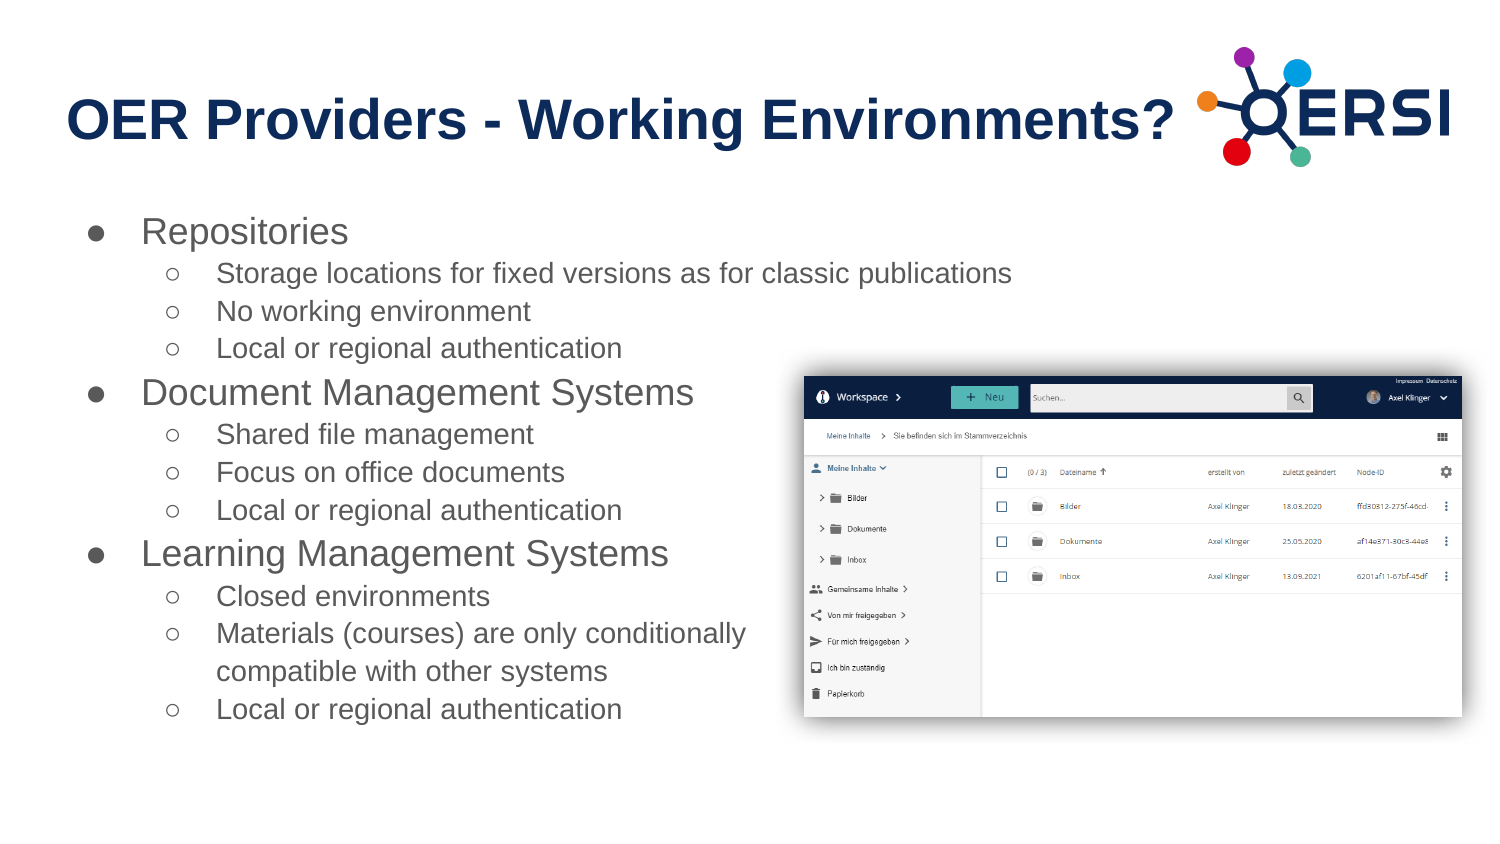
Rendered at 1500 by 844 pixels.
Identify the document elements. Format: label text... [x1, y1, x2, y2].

picture [1196, 46, 1450, 168]
title OER Providers - Working Environments? [51, 72, 1191, 167]
list Repositories Storage locations for fixed versions as for classic publications No working environment Local or regional authentication Document Management Systems Shared file management Focus on office documents Local or regional authentication Learning Management Systems Closed environments Materials (courses) are only conditionally compatible with other systems Local or regional authentication [51, 189, 1449, 809]
picture [803, 375, 1463, 717]
